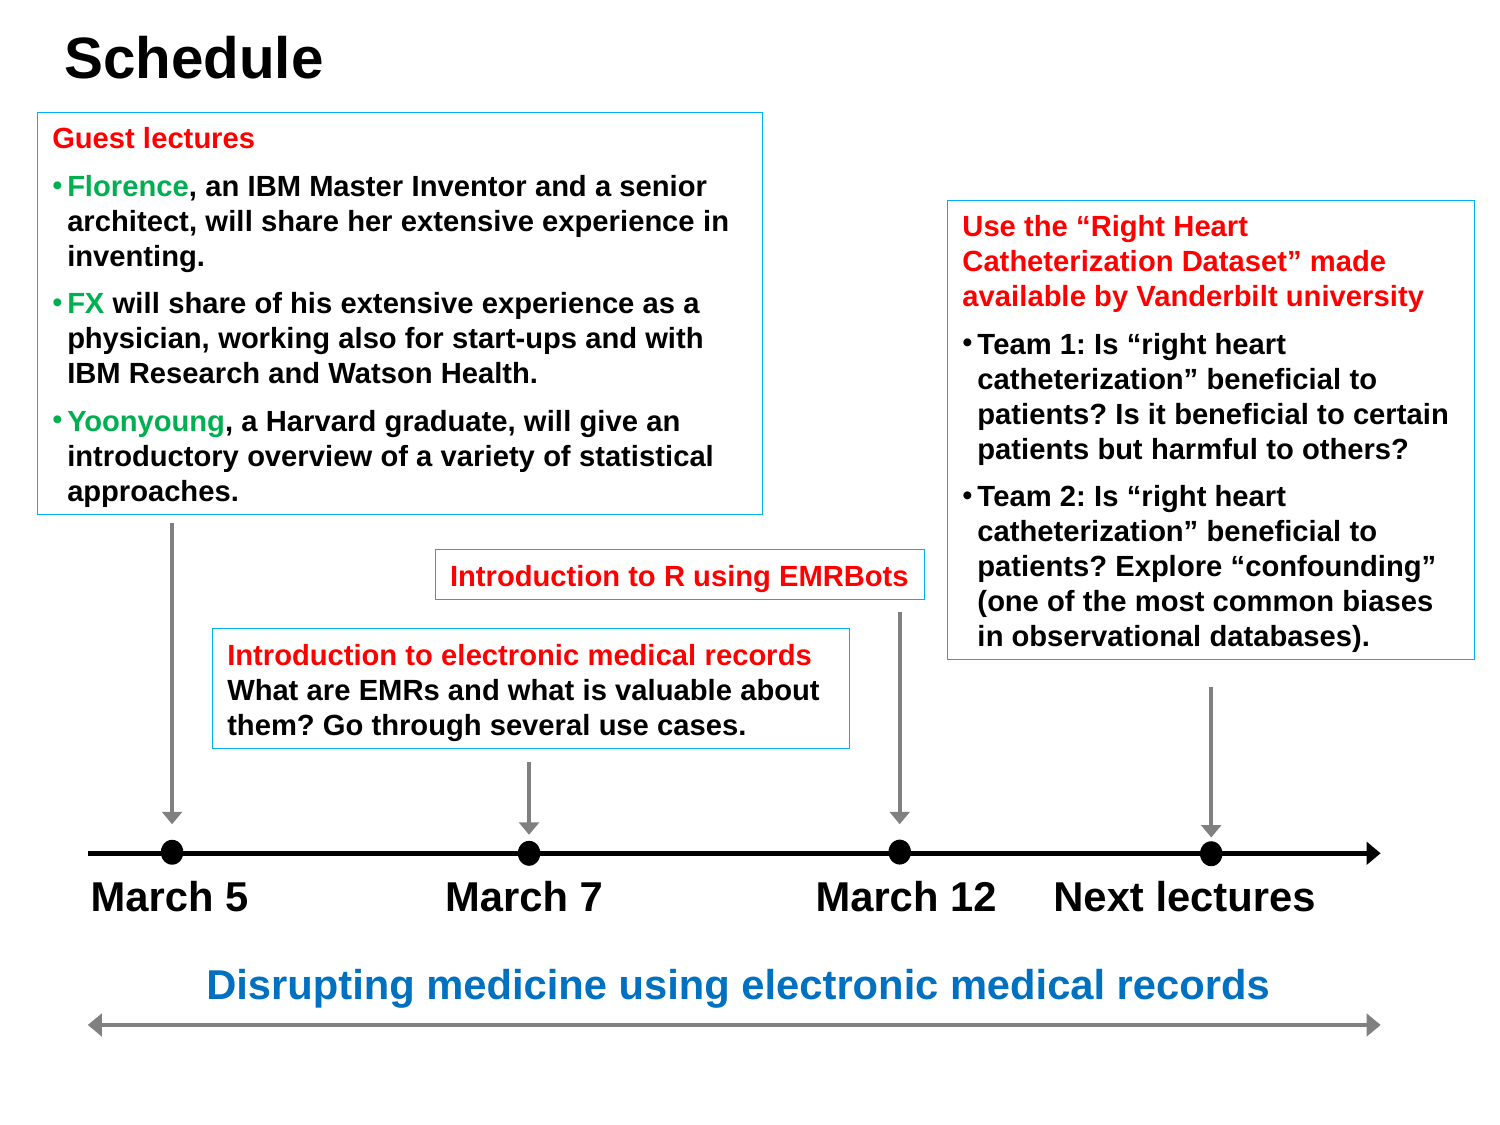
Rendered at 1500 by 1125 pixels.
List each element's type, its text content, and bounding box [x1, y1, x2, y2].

text_box [889, 862, 910, 867]
text_box March 12 [800, 862, 1012, 928]
text_box Use the “Right Heart Catheterization Dataset” made available by Vanderbilt university Team 1: Is “right heart catheterization” beneficial to patients? Is it beneficial to certain patients but harmful to others? Team 2: Is “right heart catheterization” beneficial to patients? Explore “confounding” (one of the most common biases in observational databases). [947, 200, 1475, 660]
text_box Introduction to electronic medical records What are EMRs and what is valuable about them? Go through several use cases. [212, 628, 850, 749]
text_box Introduction to R using EMRBots [435, 549, 925, 600]
text_box Guest lectures Florence, an IBM Master Inventor and a senior architect, will share her extensive experience in inventing. FX will share of his extensive experience as a physician, working also for start-ups and with IBM Research and Watson Health. Yoonyoung, a Harvard graduate, will give an introductory overview of a variety of statistical approaches. [37, 112, 763, 515]
text_box Schedule [49, 12, 1092, 98]
text_box [886, 837, 914, 852]
text_box March 5 [75, 862, 264, 928]
text_box [515, 839, 543, 852]
text_box [1198, 839, 1225, 852]
text_box [158, 837, 186, 852]
text_box [1200, 862, 1223, 869]
text_box Disrupting medicine using electronic medical records [137, 950, 1339, 1015]
text_box March 7 [430, 862, 618, 928]
text_box Next lectures [1038, 862, 1331, 928]
